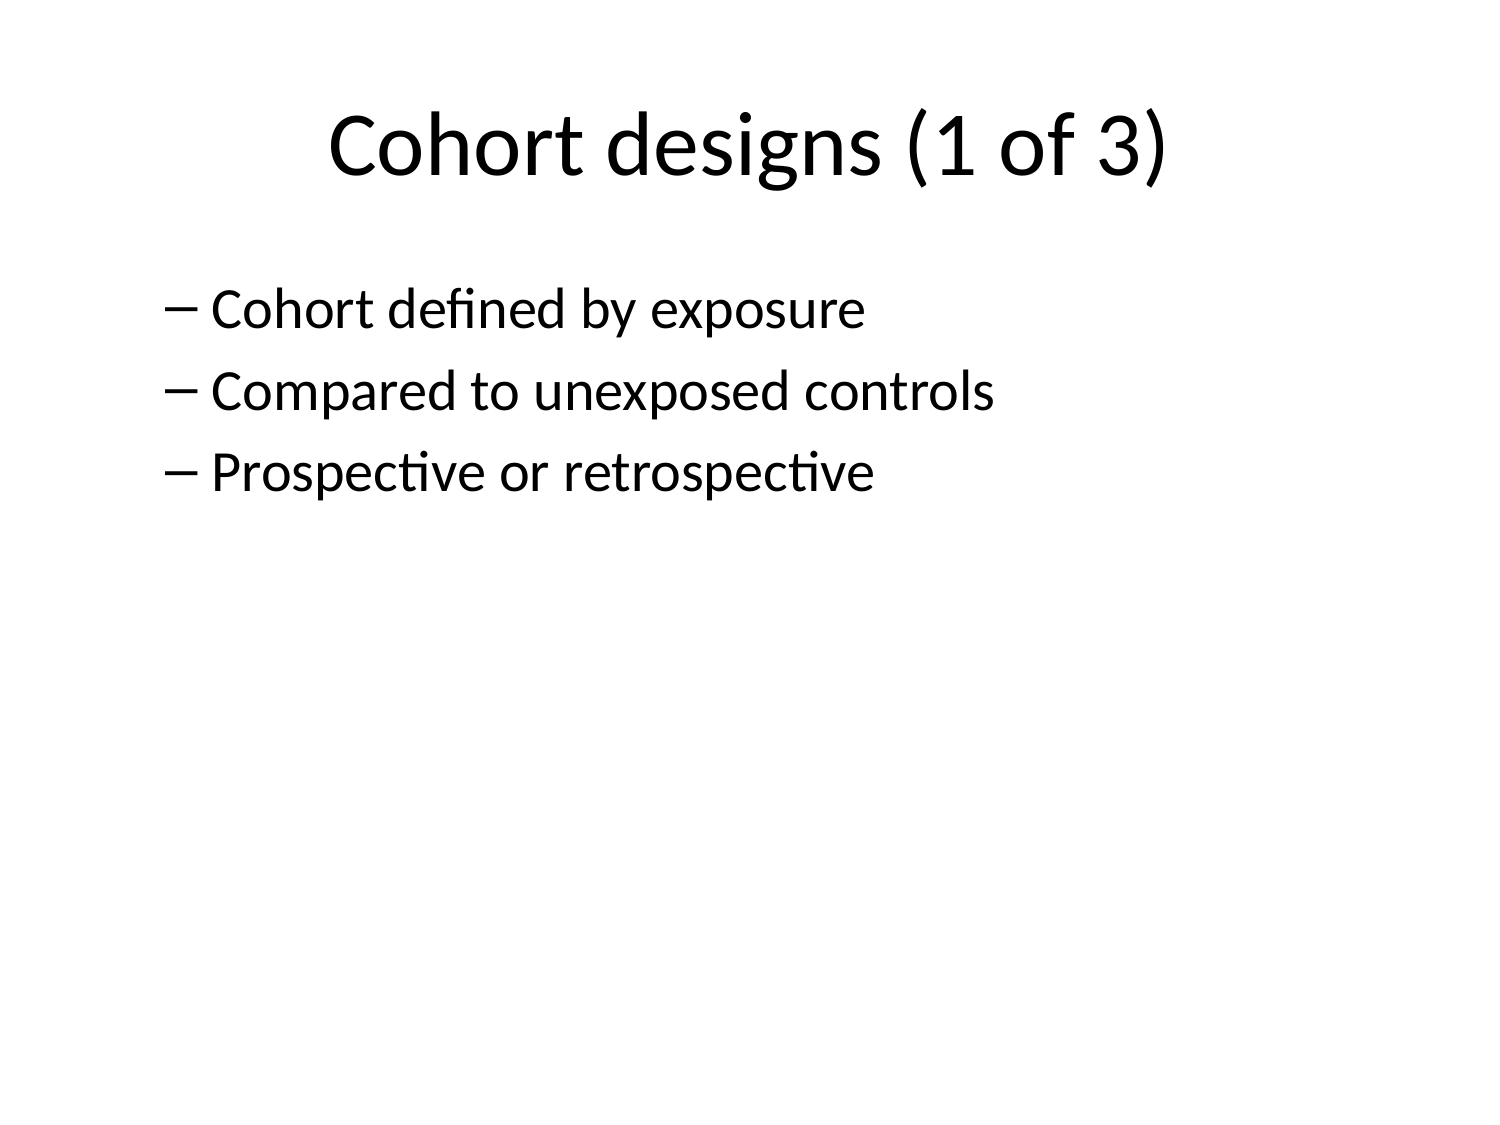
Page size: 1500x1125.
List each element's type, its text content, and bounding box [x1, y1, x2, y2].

title Cohort designs (1 of 3) [75, 45, 1425, 233]
list Cohort defined by exposure Compared to unexposed controls Prospective or retrospective [75, 262, 1425, 1005]
